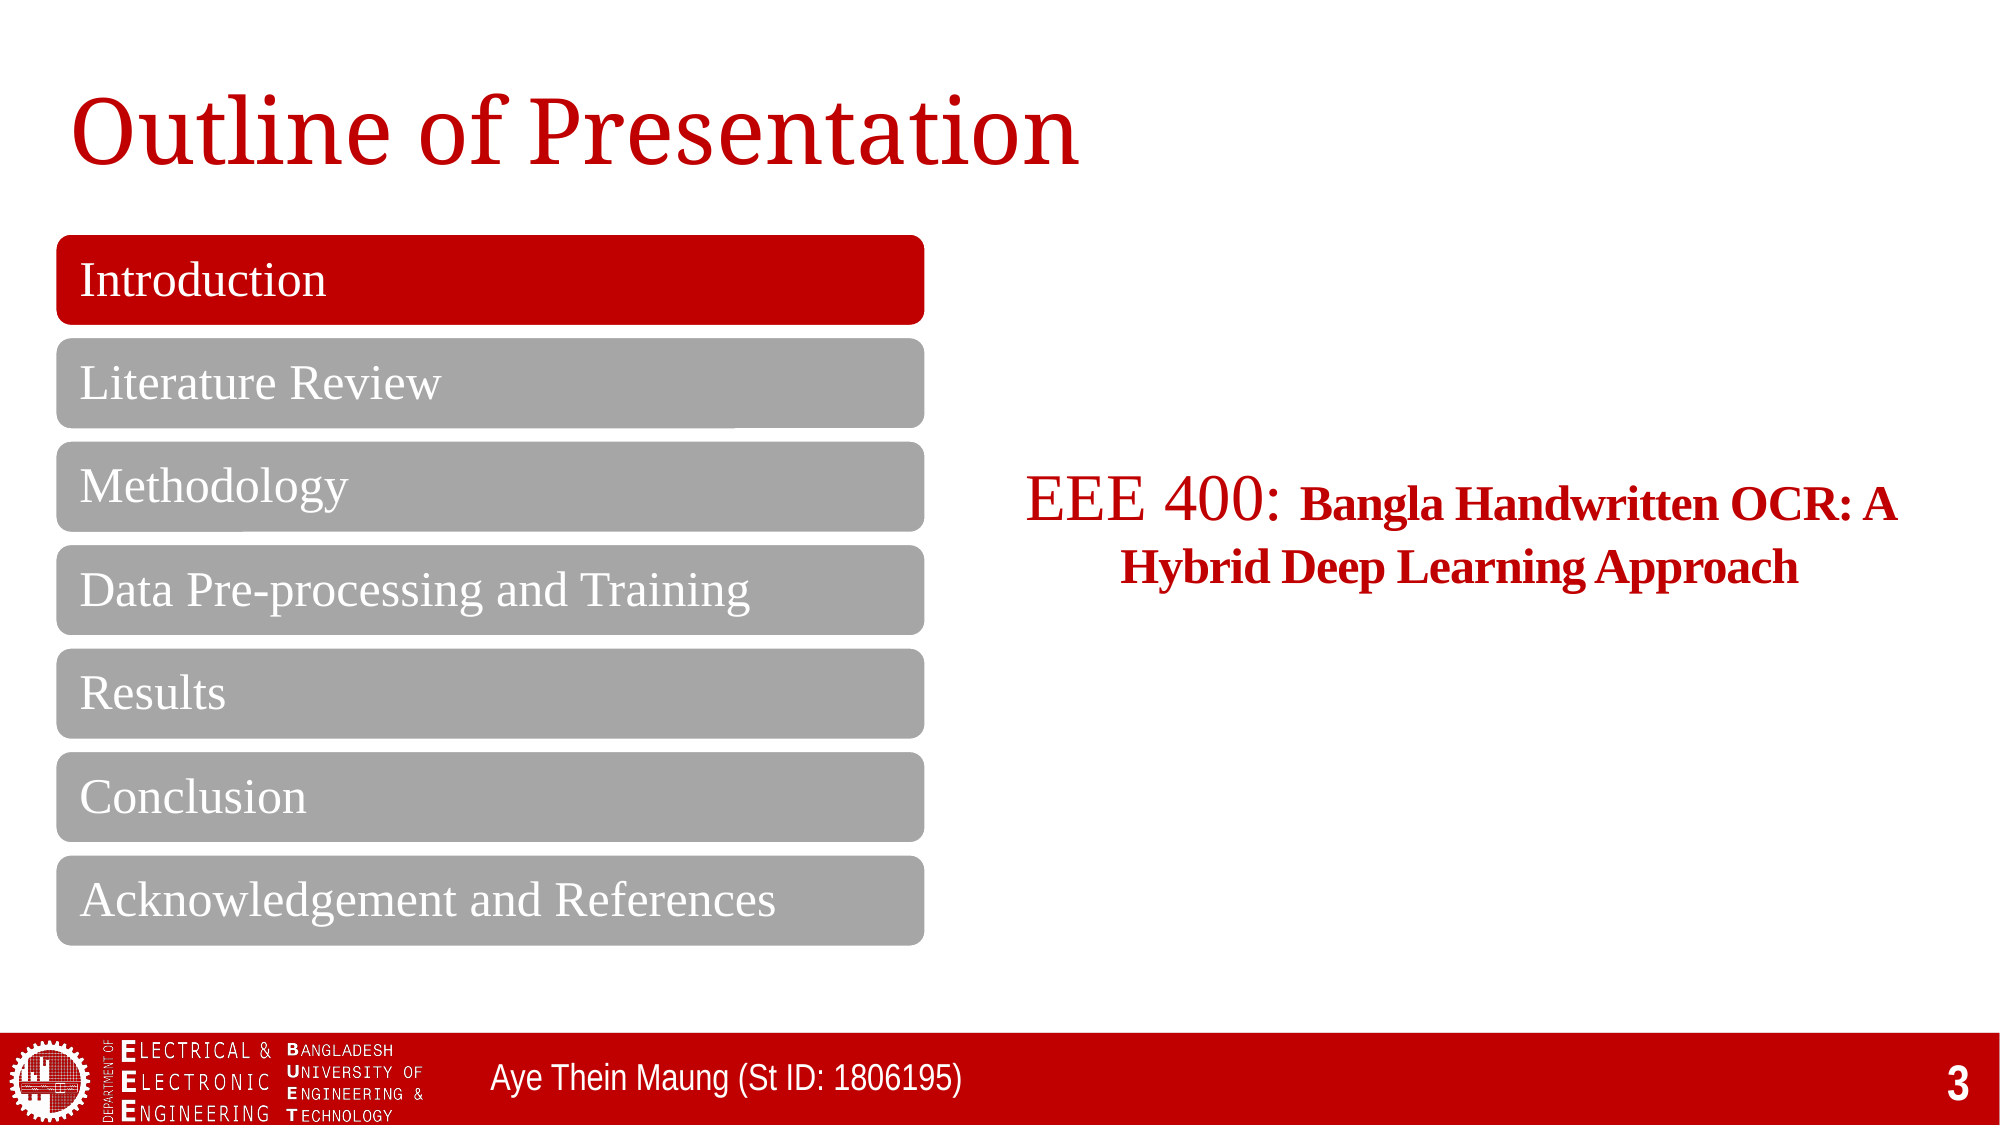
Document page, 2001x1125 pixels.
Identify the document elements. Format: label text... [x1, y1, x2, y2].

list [55, 229, 926, 951]
picture [8, 1039, 437, 1123]
footer EEE 400: Bangla Handwritten OCR: A Hybrid Deep Learning Approach [1001, 446, 1919, 668]
title Outline of Presentation [54, 75, 1949, 195]
slide_number 3 [1874, 1049, 1985, 1119]
slide_number Aye Thein Maung (St ID: 1806195) [475, 1045, 1110, 1119]
